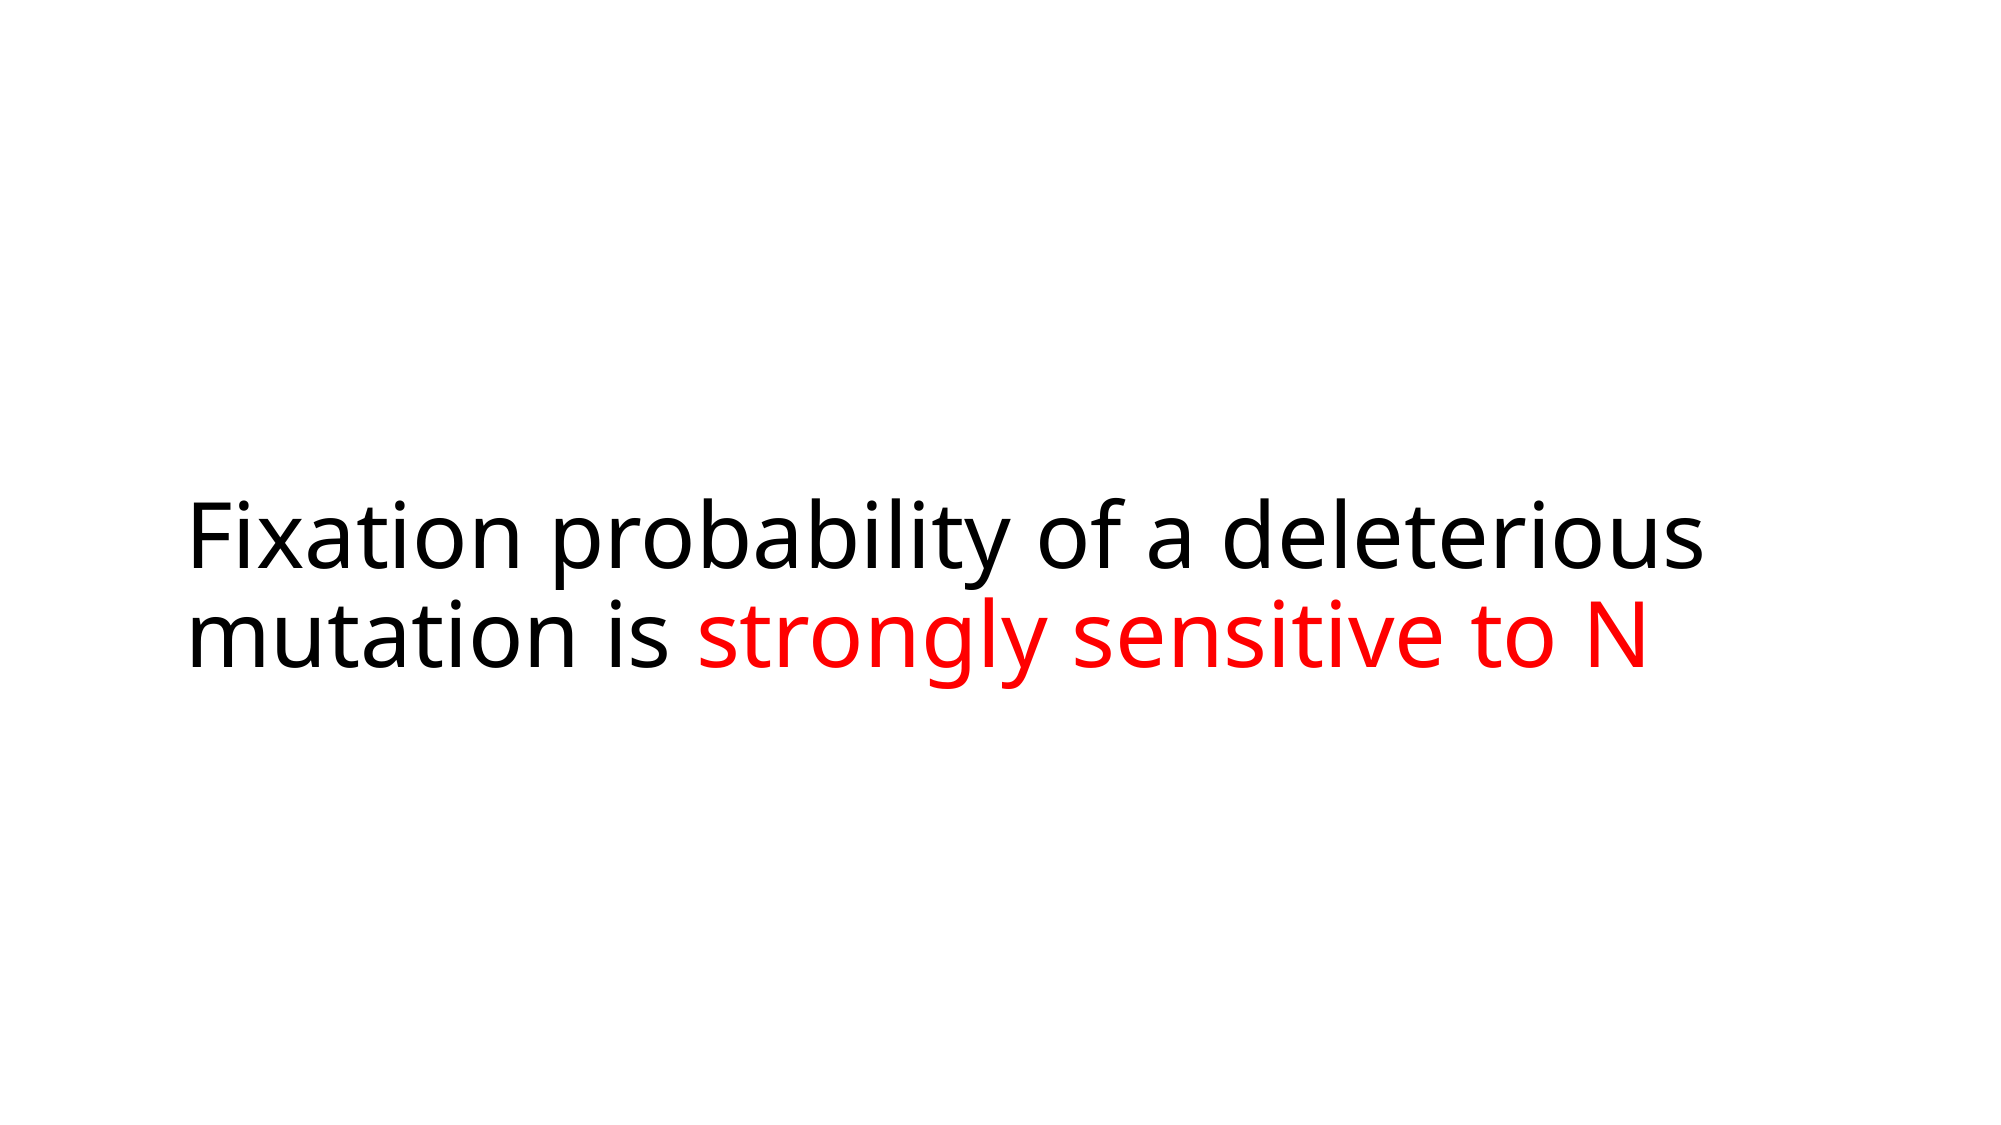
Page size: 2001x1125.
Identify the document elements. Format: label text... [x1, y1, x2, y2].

text_box Fixation probability of a deleterious mutation is strongly sensitive to N [169, 480, 1895, 698]
